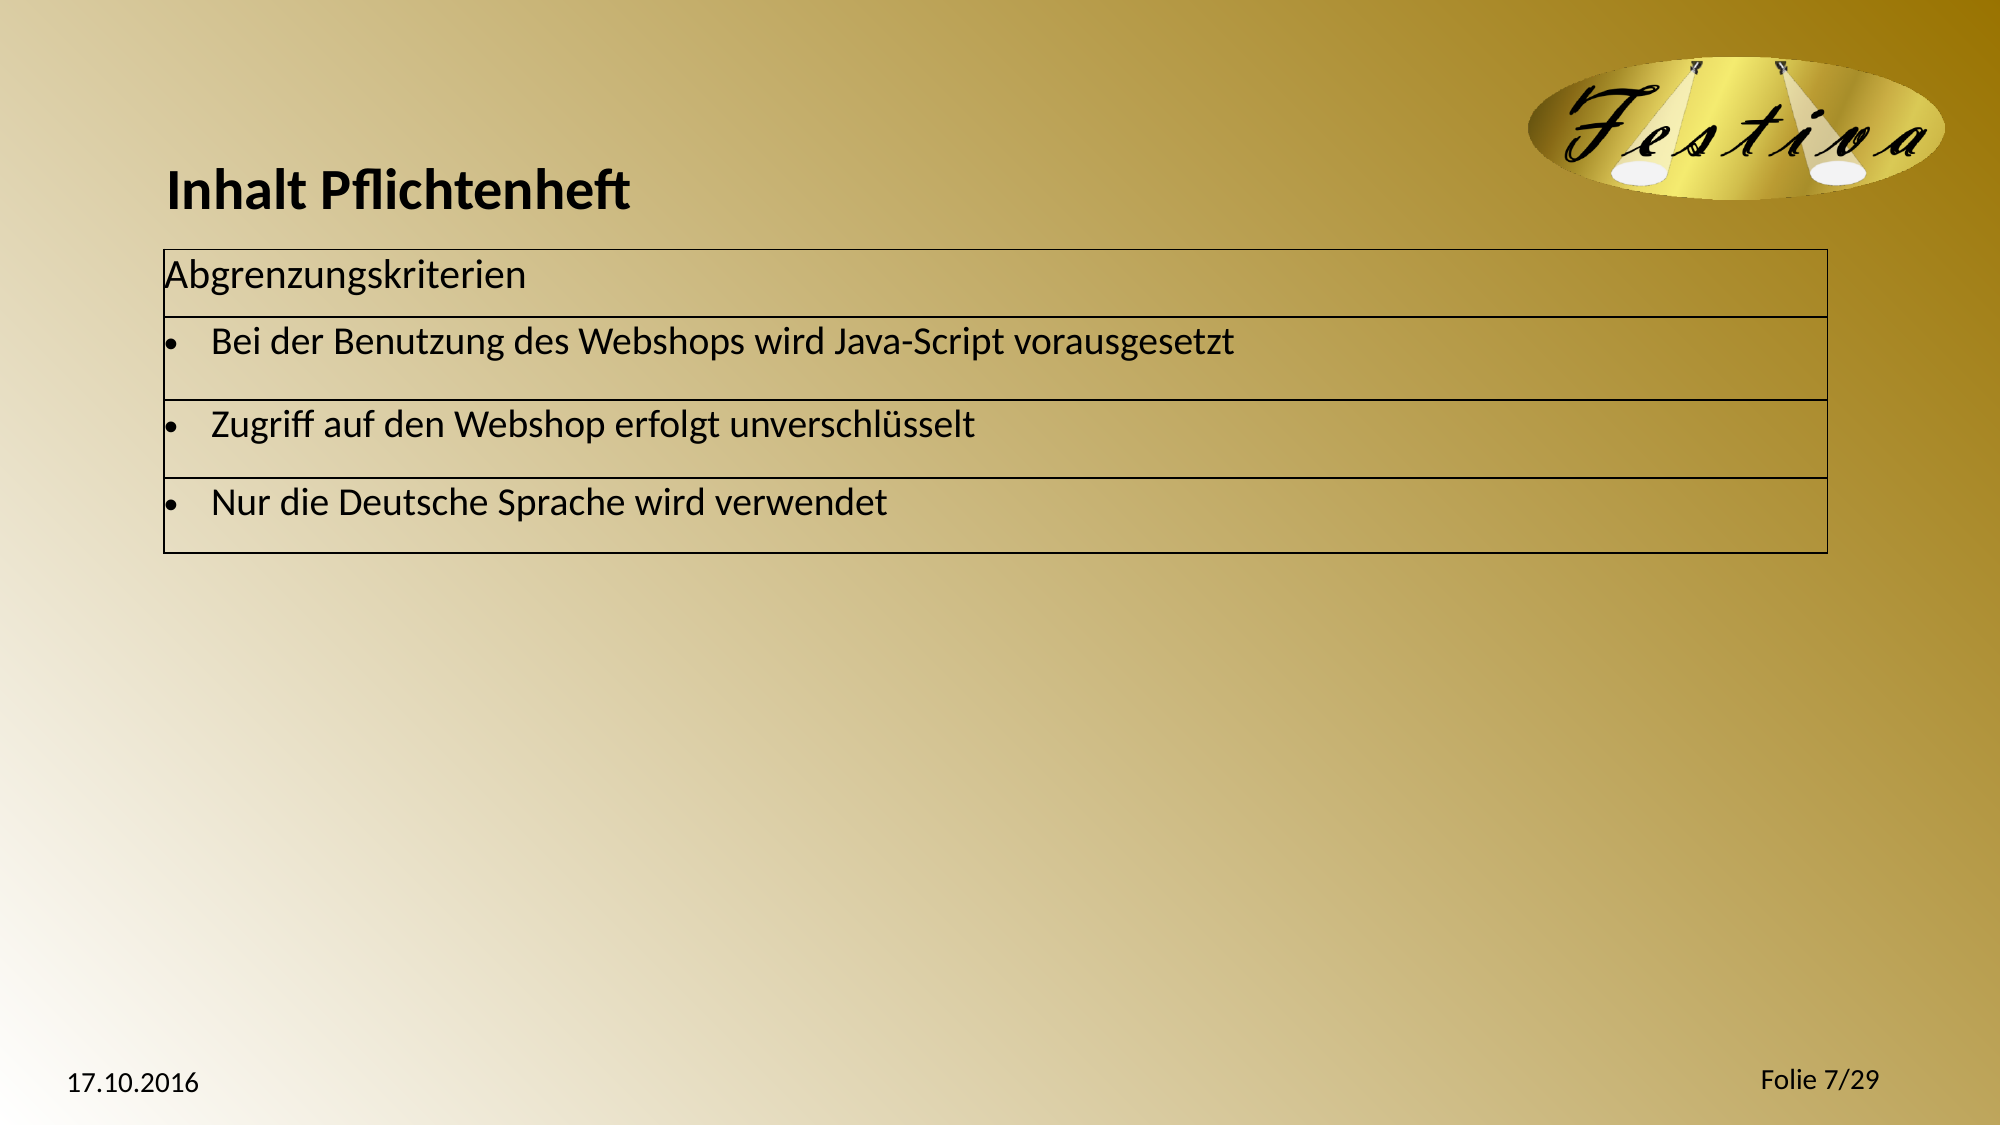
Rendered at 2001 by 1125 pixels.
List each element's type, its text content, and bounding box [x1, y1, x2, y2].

table_cell Zugriff auf den Webshop erfolgt unverschlüsselt [165, 401, 1827, 477]
table_cell Nur die Deutsche Sprache wird verwendet [165, 479, 1827, 552]
text_box Inhalt Pflichtenheft [151, 144, 1256, 229]
table_cell Bei der Benutzung des Webshops wird Java-Script vorausgesetzt [165, 318, 1827, 399]
picture [1522, 49, 1958, 209]
table_header Abgrenzungskriterien [165, 250, 1827, 316]
